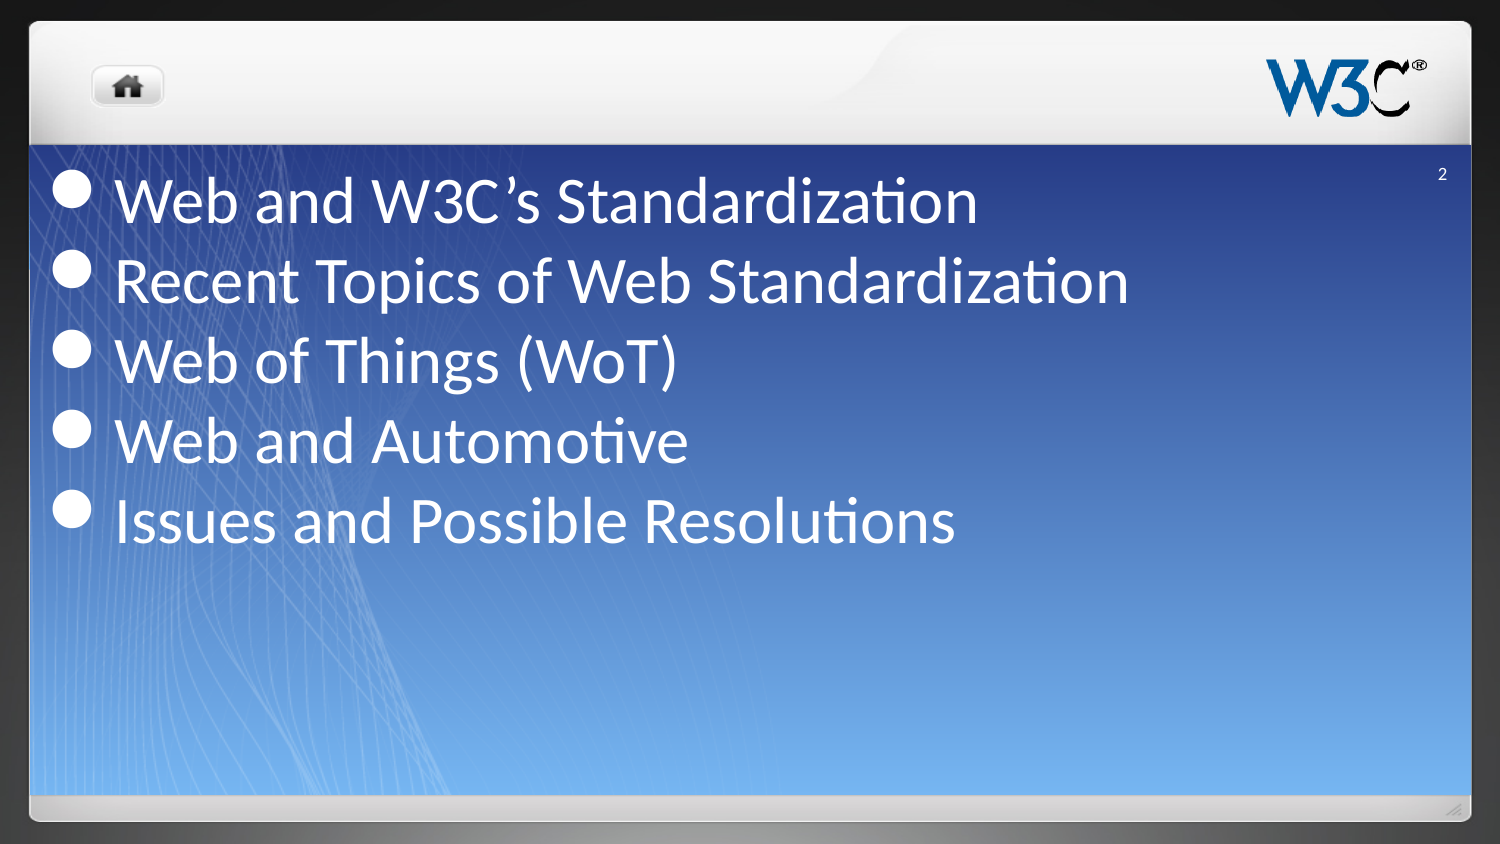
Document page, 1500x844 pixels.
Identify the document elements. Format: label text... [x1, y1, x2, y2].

slide_number 2 [1374, 150, 1463, 195]
picture [0, 0, 1500, 844]
text_box Web and W3C’s Standardization Recent Topics of Web Standardization Web of Things (WoT) Web and Automotive Issues and Possible Resolutions [32, 149, 1146, 565]
